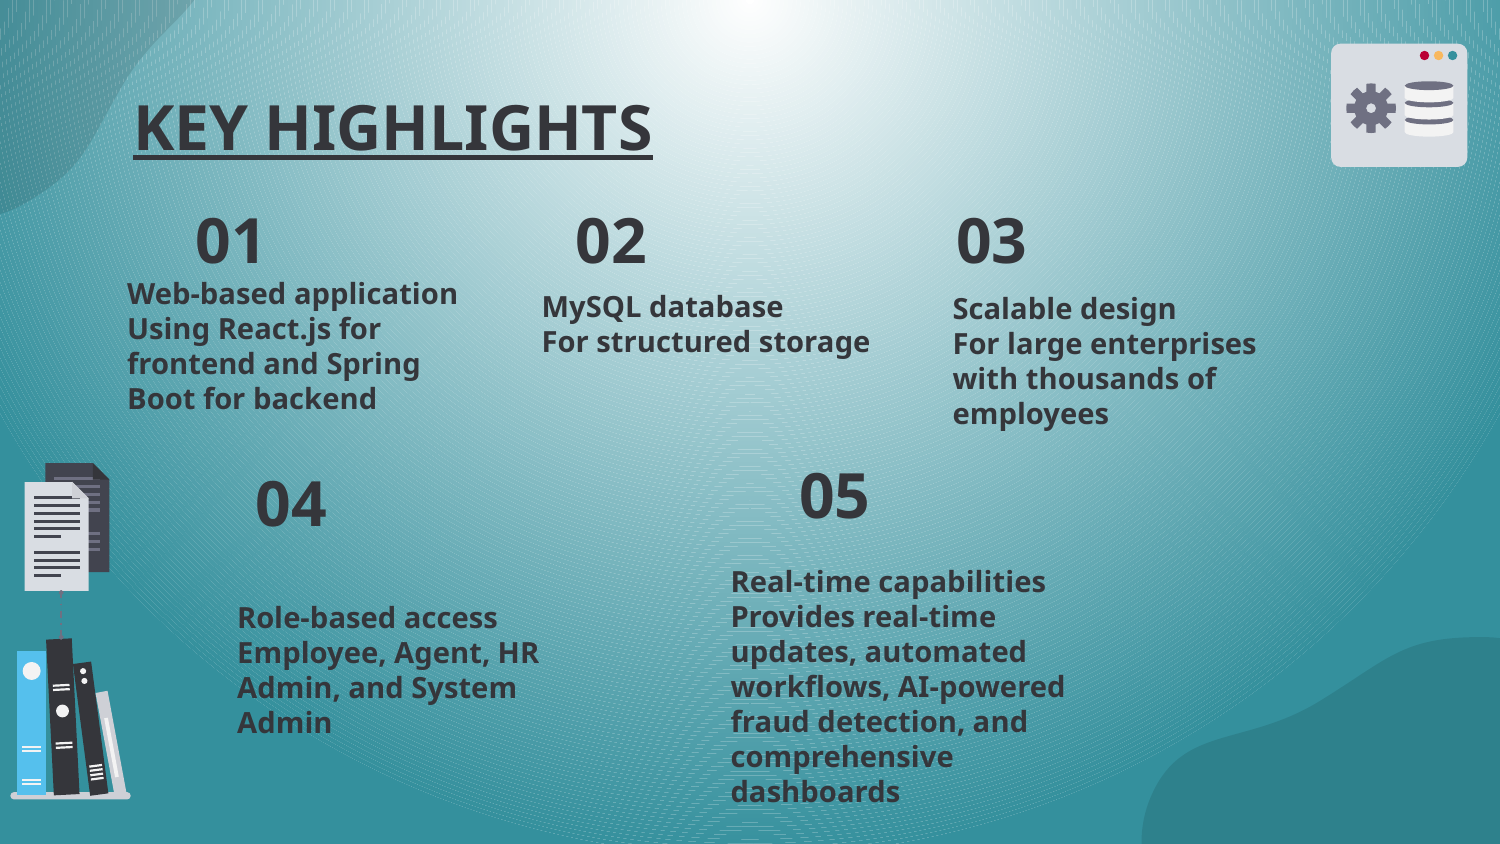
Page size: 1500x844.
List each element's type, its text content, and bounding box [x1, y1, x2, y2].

title 03 [941, 197, 1062, 275]
subtitle Role-based access Employee, Agent, HR Admin, and System Admin [222, 584, 601, 708]
title 02 [560, 197, 682, 273]
title 01 [180, 197, 302, 260]
subtitle Scalable design For large enterprises with thousands of employees [937, 275, 1316, 399]
title 05 [784, 452, 905, 547]
title KEY HIGHLIGHTS [118, 72, 1382, 167]
subtitle Web-based application Using React.js for frontend and Spring Boot for backend [112, 260, 491, 384]
subtitle Real-time capabilities Provides real-time updates, automated workflows, AI-powered fraud detection, and comprehensive dashboards [715, 548, 1094, 672]
title 04 [240, 460, 362, 555]
subtitle MySQL database For structured storage [526, 273, 905, 397]
